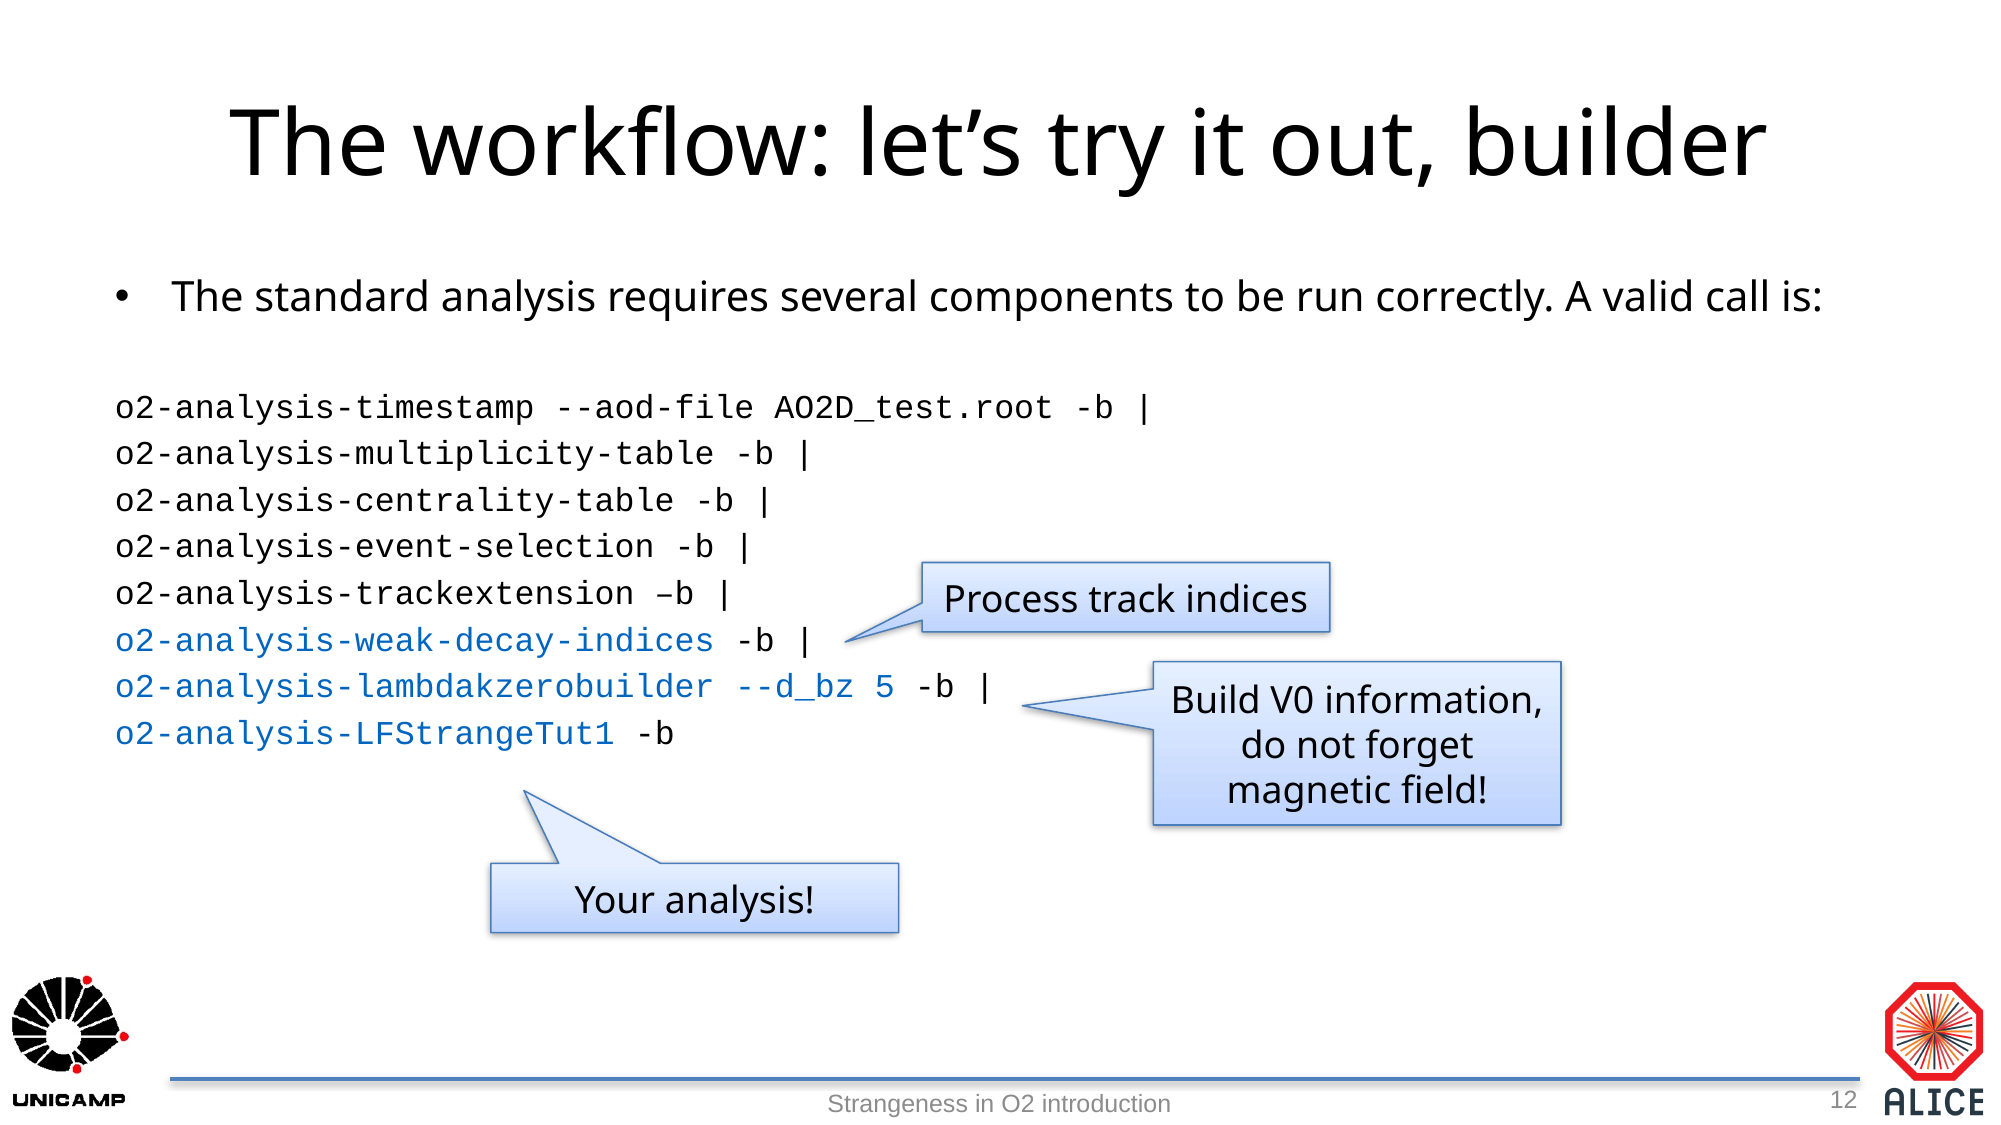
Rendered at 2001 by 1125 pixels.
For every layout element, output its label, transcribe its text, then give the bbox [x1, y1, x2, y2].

picture [0, 962, 140, 1119]
footer Strangeness in O2 introduction [439, 1072, 1406, 1125]
title The workflow: let’s try it out, builder [99, 45, 1900, 233]
text_box Your analysis! [490, 789, 900, 934]
text_box Process track indices [844, 561, 1331, 643]
text_box Build V0 information, do not forget magnetic field! [1021, 660, 1562, 826]
slide_number 12 [1406, 1068, 1873, 1125]
list The standard analysis requires several components to be run correctly. A valid call is: o2-analysis-timestamp --aod-file AO2D_test.root -b | o2-analysis-multiplicity-table -b | o2-analysis-centrality-table -b | o2-analysis-event-selection -b | o2-analysis-trackextension –b | o2-analysis-weak-decay-indices -b | o2-analysis-lambdakzerobuilder --d_bz 5 -b | o2-analysis-LFStrangeTut1 -b [99, 262, 1900, 1005]
